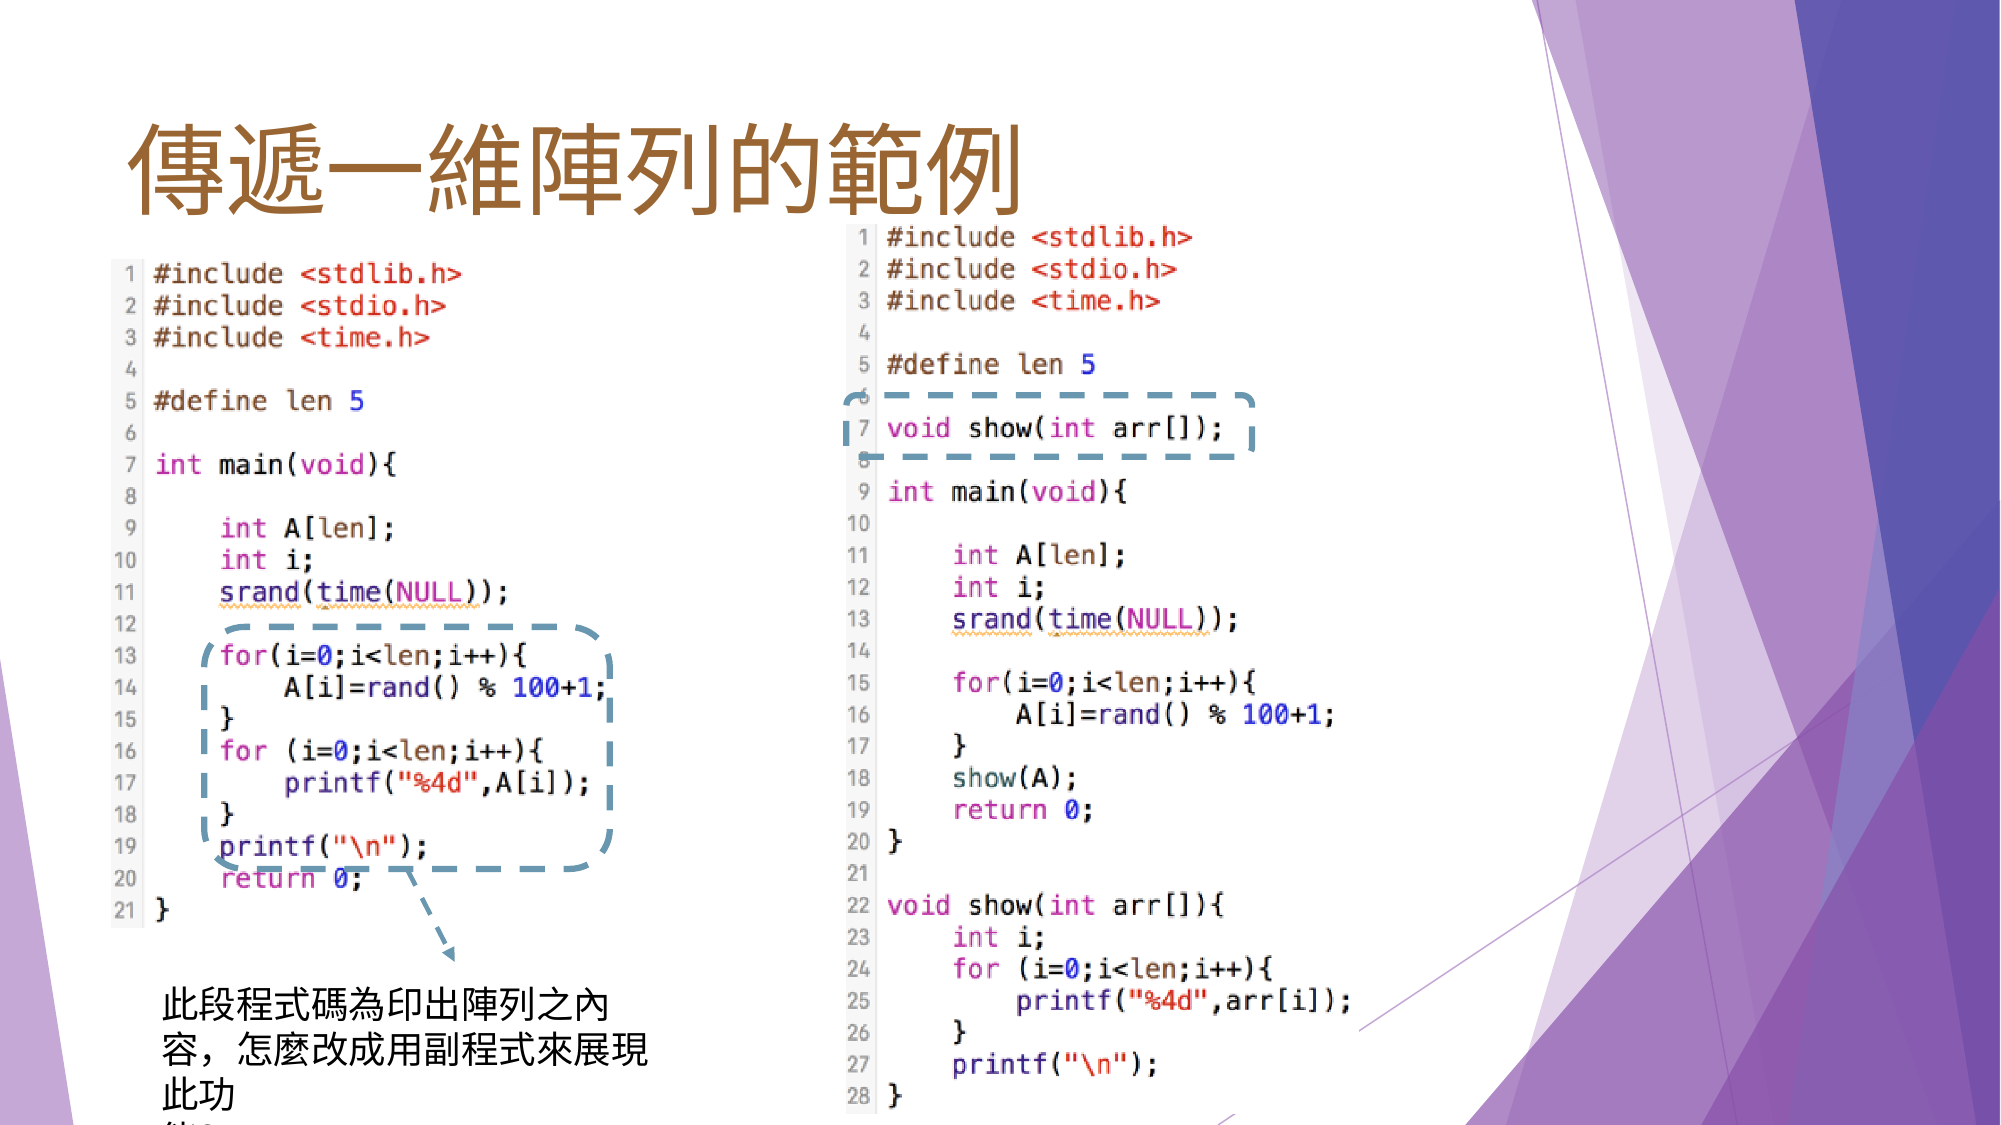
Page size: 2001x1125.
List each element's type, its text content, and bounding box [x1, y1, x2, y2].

picture [110, 259, 611, 928]
picture [846, 224, 1359, 1114]
text_box 此段程式碼為印出陣列之內容，怎麼改成⽤副程式來展現此功 能？ [146, 973, 679, 1125]
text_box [406, 868, 455, 963]
title 傳遞⼀維陣列的範例 [111, 99, 1612, 225]
